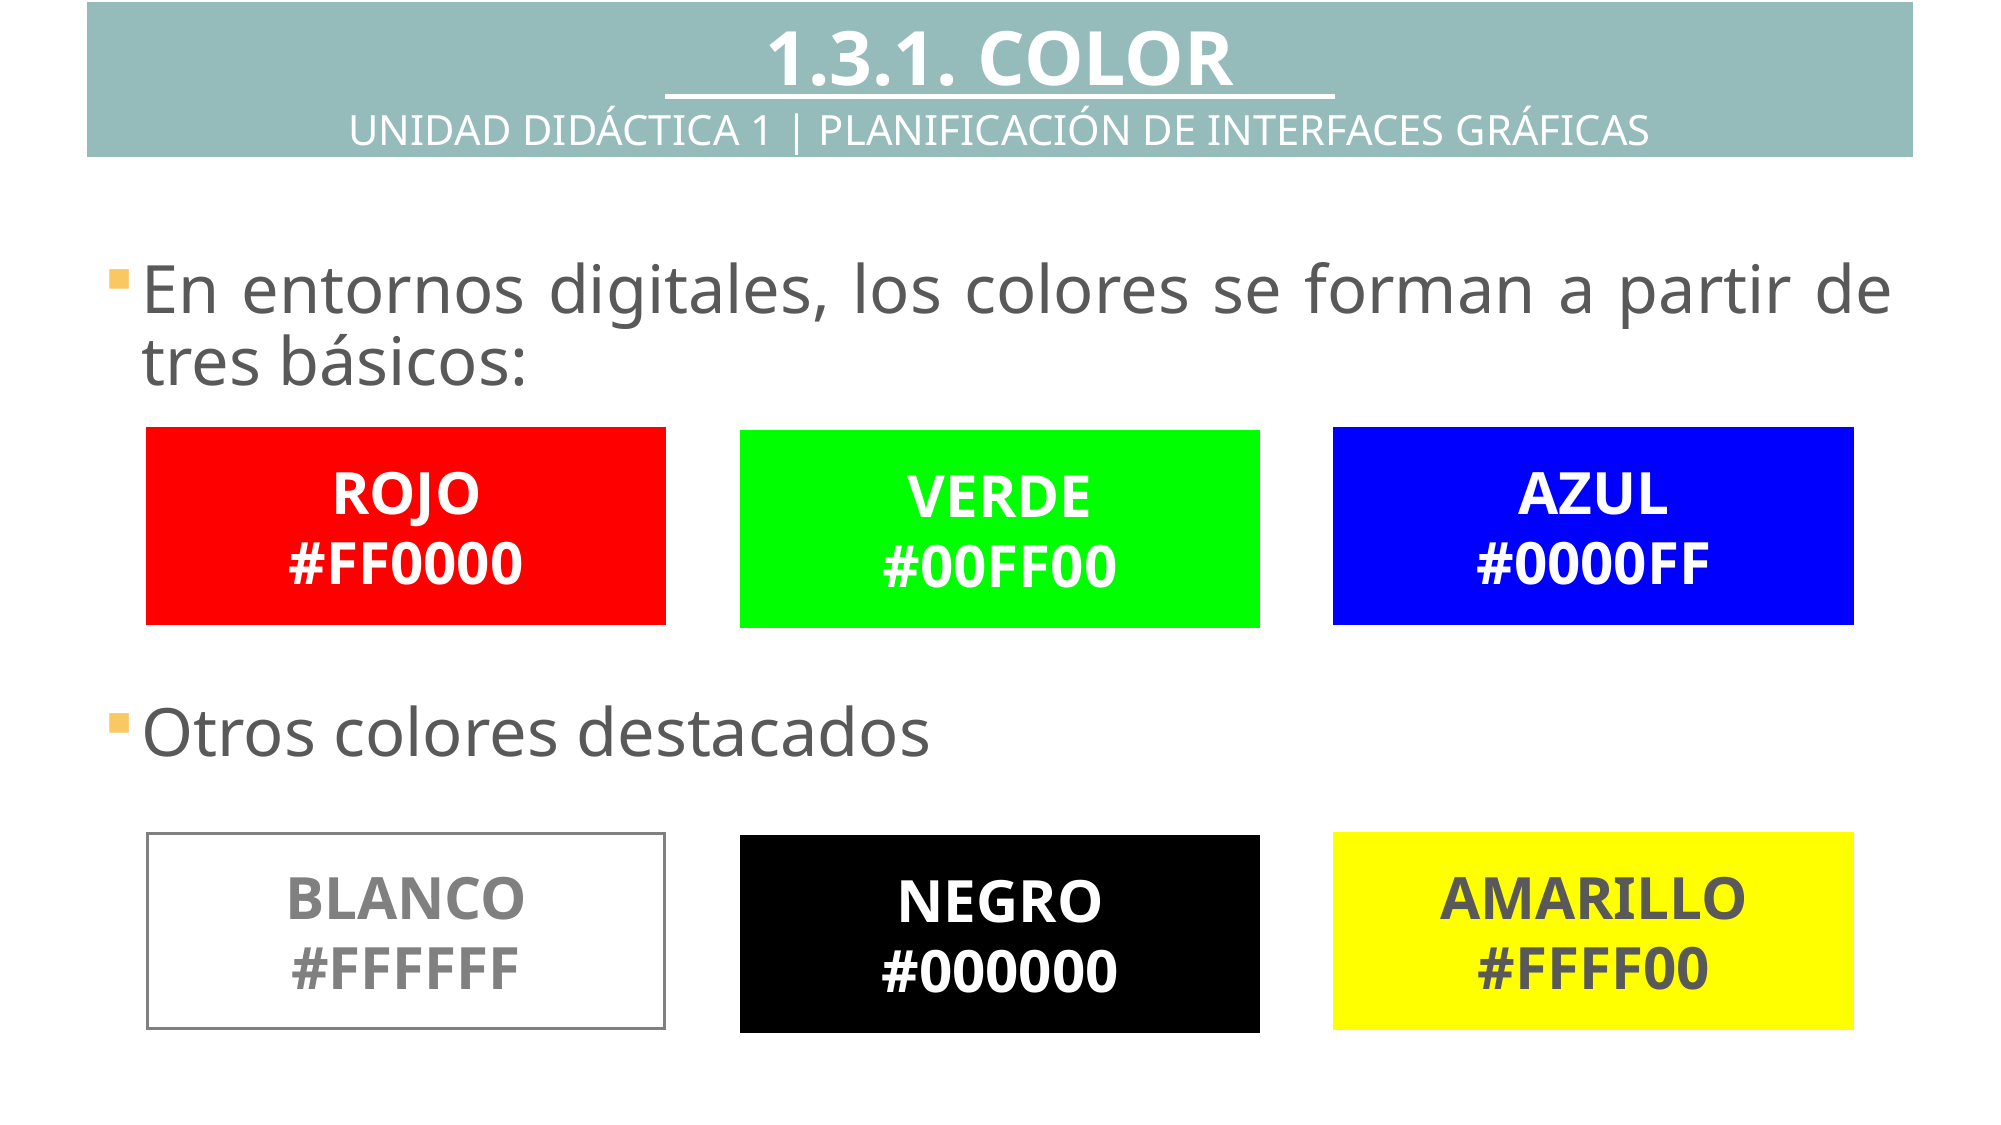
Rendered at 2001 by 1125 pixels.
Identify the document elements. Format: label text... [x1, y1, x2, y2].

text_box ROJO #FF0000 [146, 427, 666, 625]
text_box VERDE #00FF00 [740, 430, 1260, 628]
text_box 1.3.1. COLOR [87, 2, 1913, 102]
text_box NEGRO #000000 [740, 835, 1260, 1033]
text_box BLANCO #FFFFFF [146, 832, 666, 1030]
text_box AZUL #0000FF [1333, 427, 1854, 625]
text_box UNIDAD DIDÁCTICA 1 | PLANIFICACIÓN DE INTERFACES GRÁFICAS [87, 102, 1913, 157]
text_box AMARILLO #FFFF00 [1333, 832, 1854, 1030]
list En entornos digitales, los colores se forman a partir de tres básicos: Otros colores destacados [88, 248, 1912, 1095]
